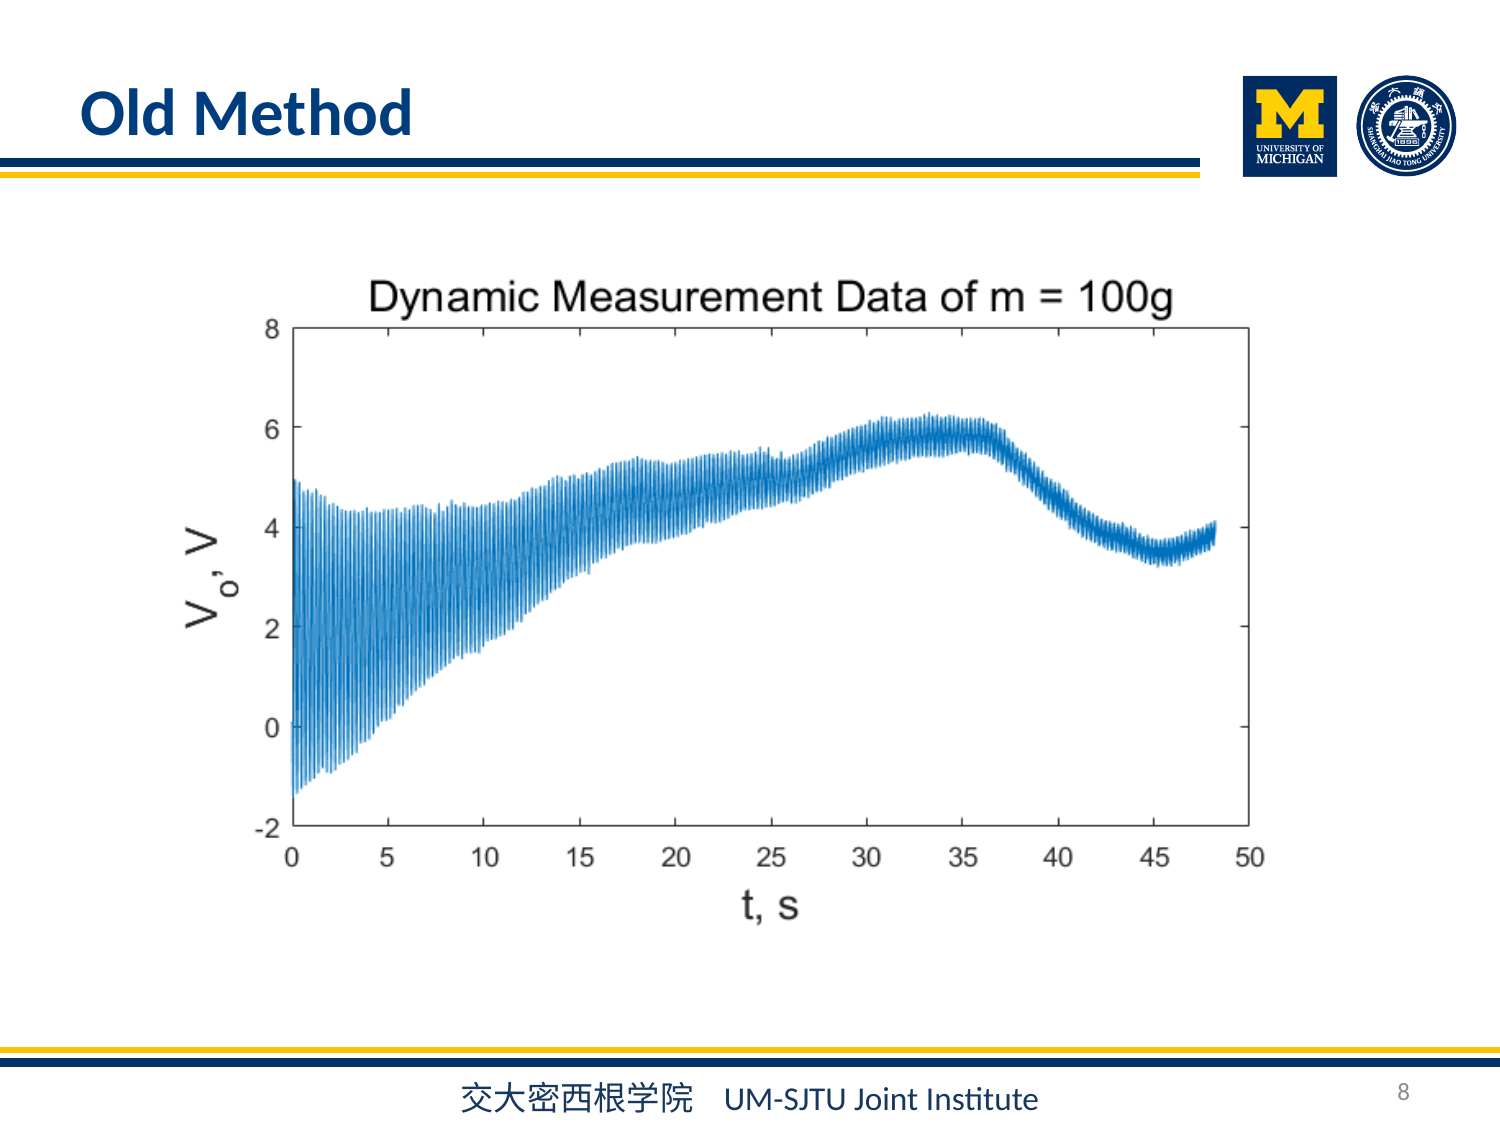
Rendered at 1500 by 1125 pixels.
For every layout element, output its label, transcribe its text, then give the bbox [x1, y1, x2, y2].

title Old Method [64, 56, 1247, 161]
picture [132, 278, 1368, 929]
picture [1228, 68, 1463, 182]
slide_number 8 [1075, 1060, 1426, 1121]
